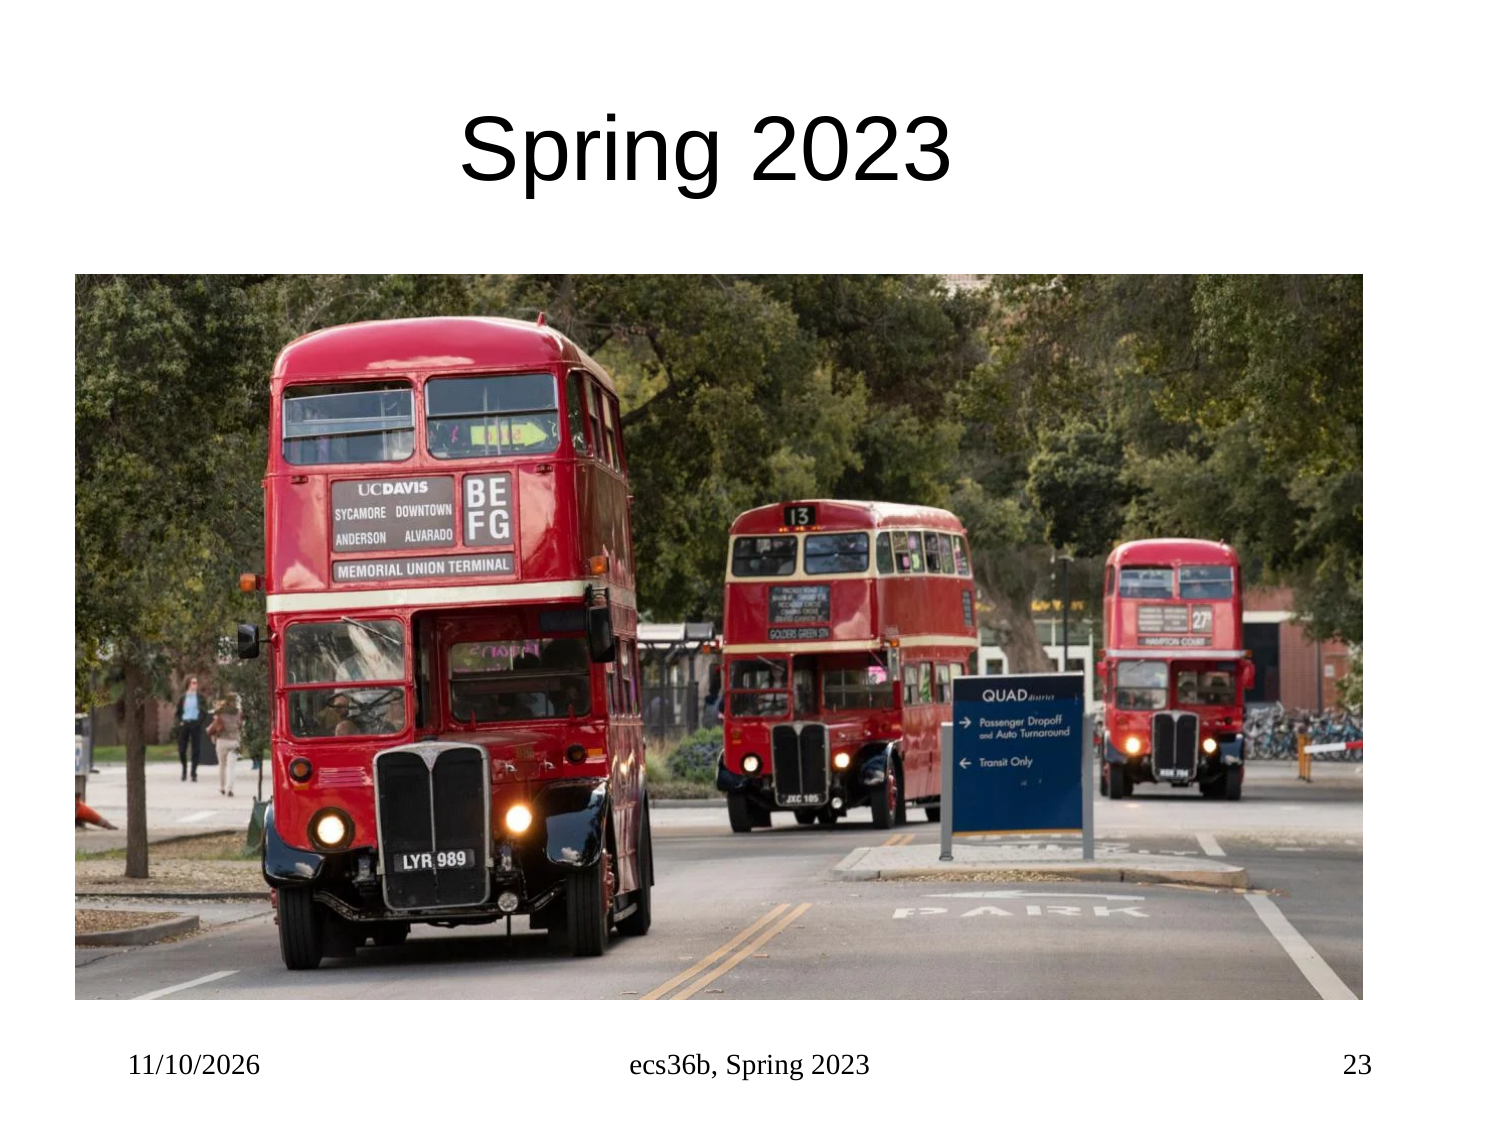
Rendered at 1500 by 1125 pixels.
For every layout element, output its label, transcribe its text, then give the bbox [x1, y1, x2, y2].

footer ecs36b, Spring 2023 [512, 1024, 988, 1101]
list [74, 274, 1363, 1000]
slide_number 23 [1074, 1024, 1388, 1101]
title Spring 2023 [187, 49, 1226, 238]
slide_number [112, 1024, 426, 1101]
